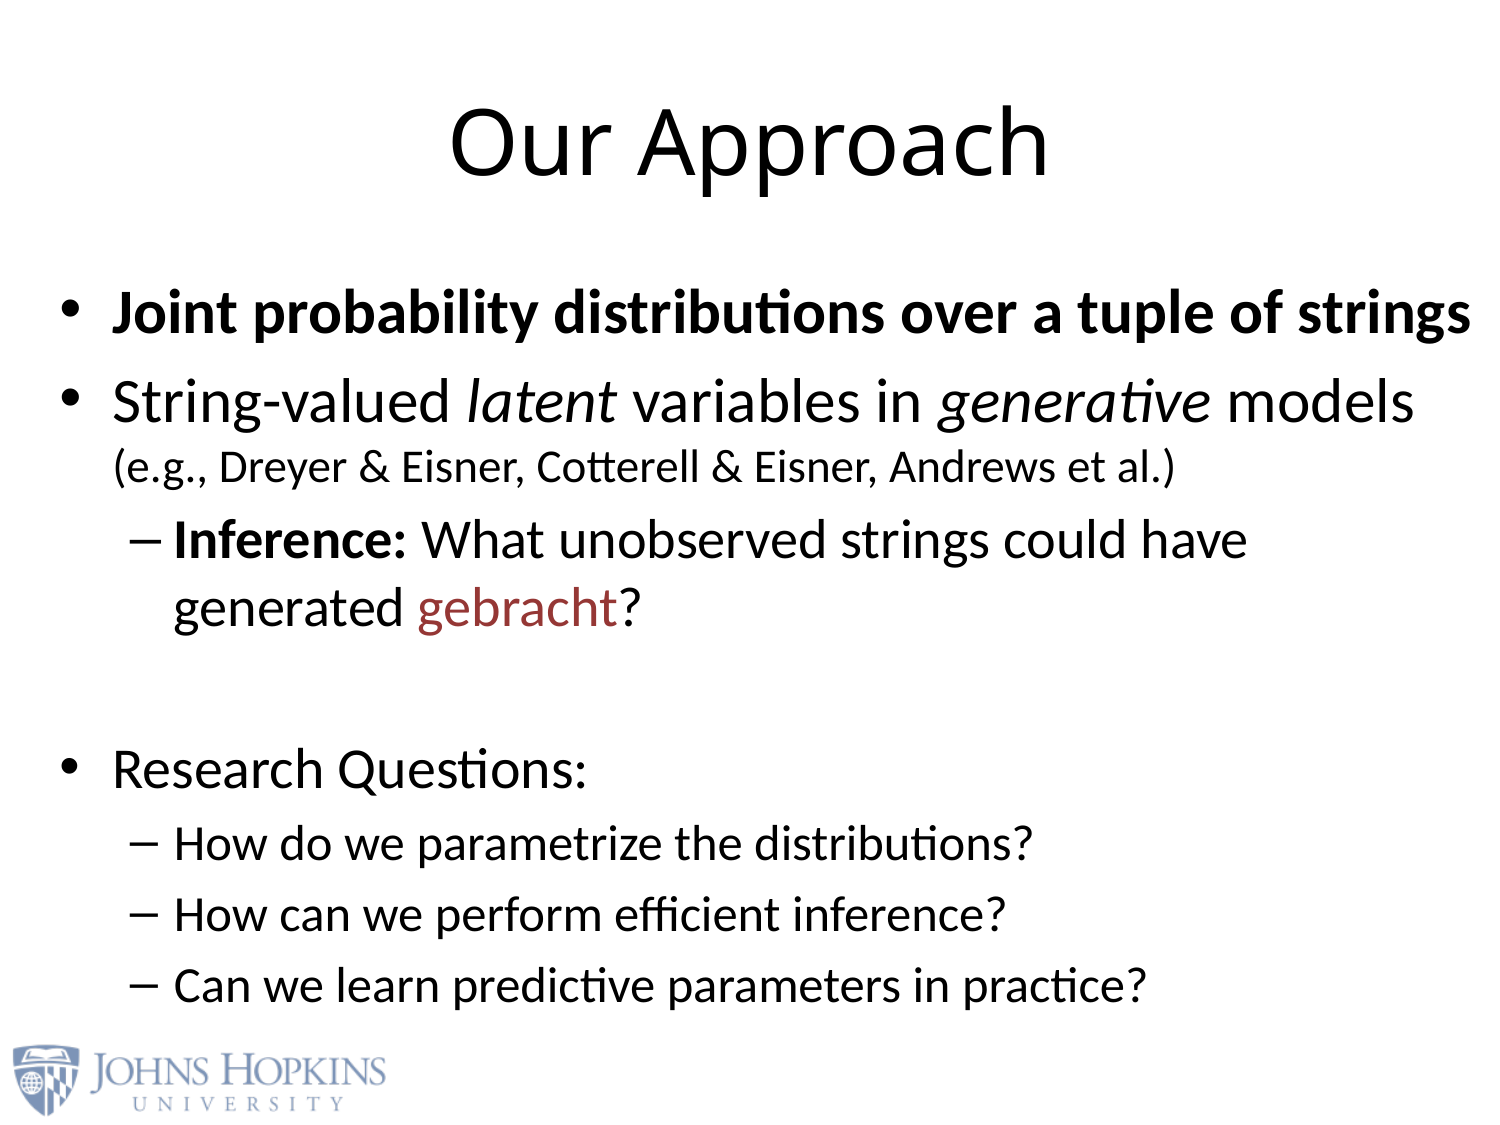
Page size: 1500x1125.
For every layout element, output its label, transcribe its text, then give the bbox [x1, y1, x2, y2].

list Joint probability distributions over a tuple of strings String-valued latent variables in generative models (e.g., Dreyer & Eisner, Cotterell & Eisner, Andrews et al.) Inference: What unobserved strings could have generated gebracht? Research Questions: How do we parametrize the distributions? How can we perform efficient inference? Can we learn predictive parameters in practice? [44, 262, 1500, 1065]
title Our Approach [75, 45, 1425, 233]
